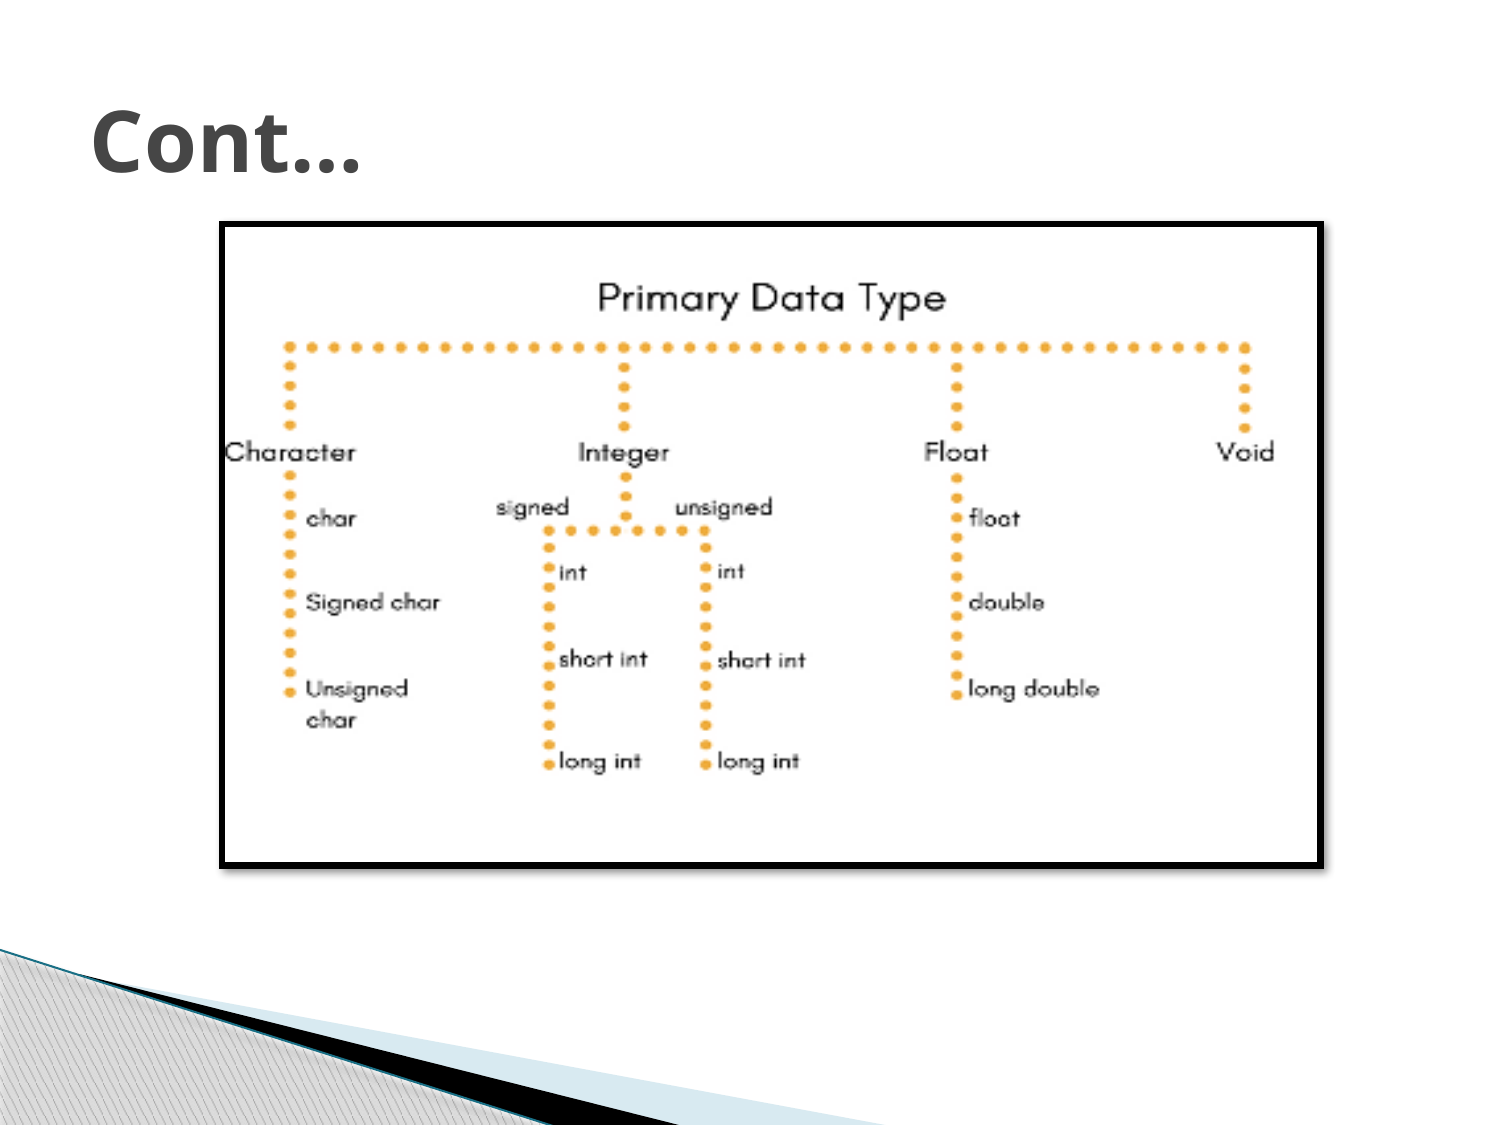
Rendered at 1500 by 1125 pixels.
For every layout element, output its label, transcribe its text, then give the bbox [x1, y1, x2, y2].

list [224, 226, 1318, 863]
title Cont… [75, 45, 1425, 233]
